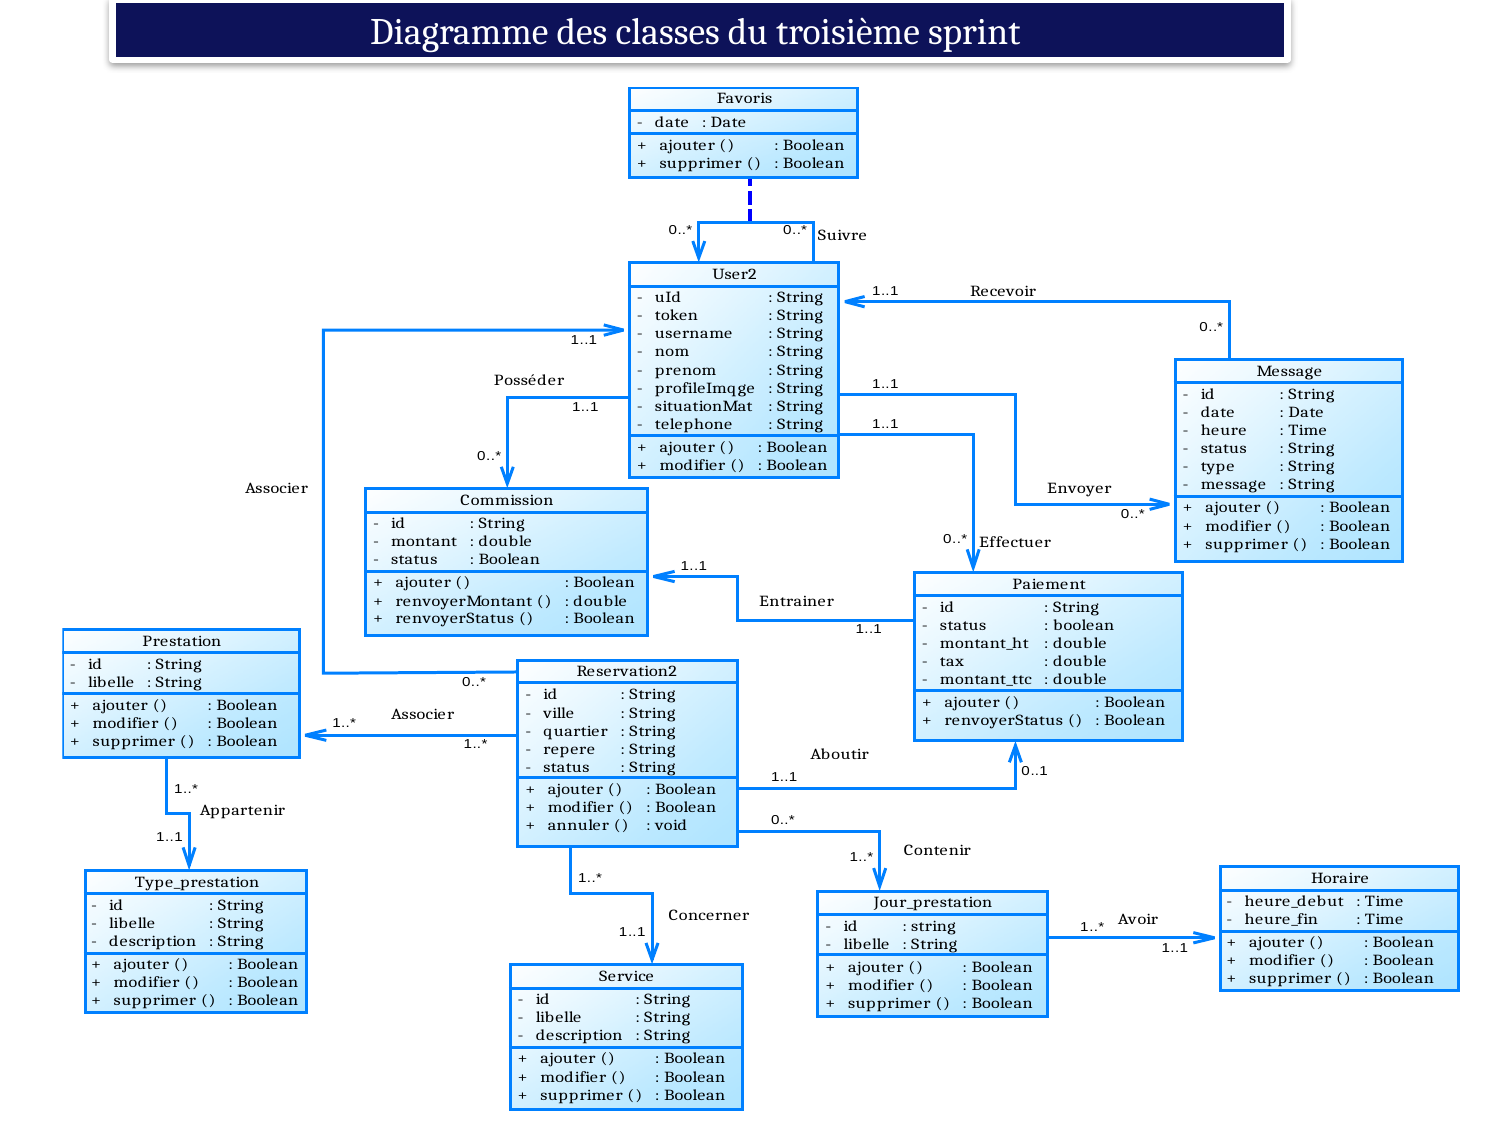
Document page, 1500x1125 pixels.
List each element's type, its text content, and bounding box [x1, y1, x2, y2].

picture [62, 87, 1463, 1113]
text_box Diagramme des classes du troisième sprint [109, 0, 1291, 63]
